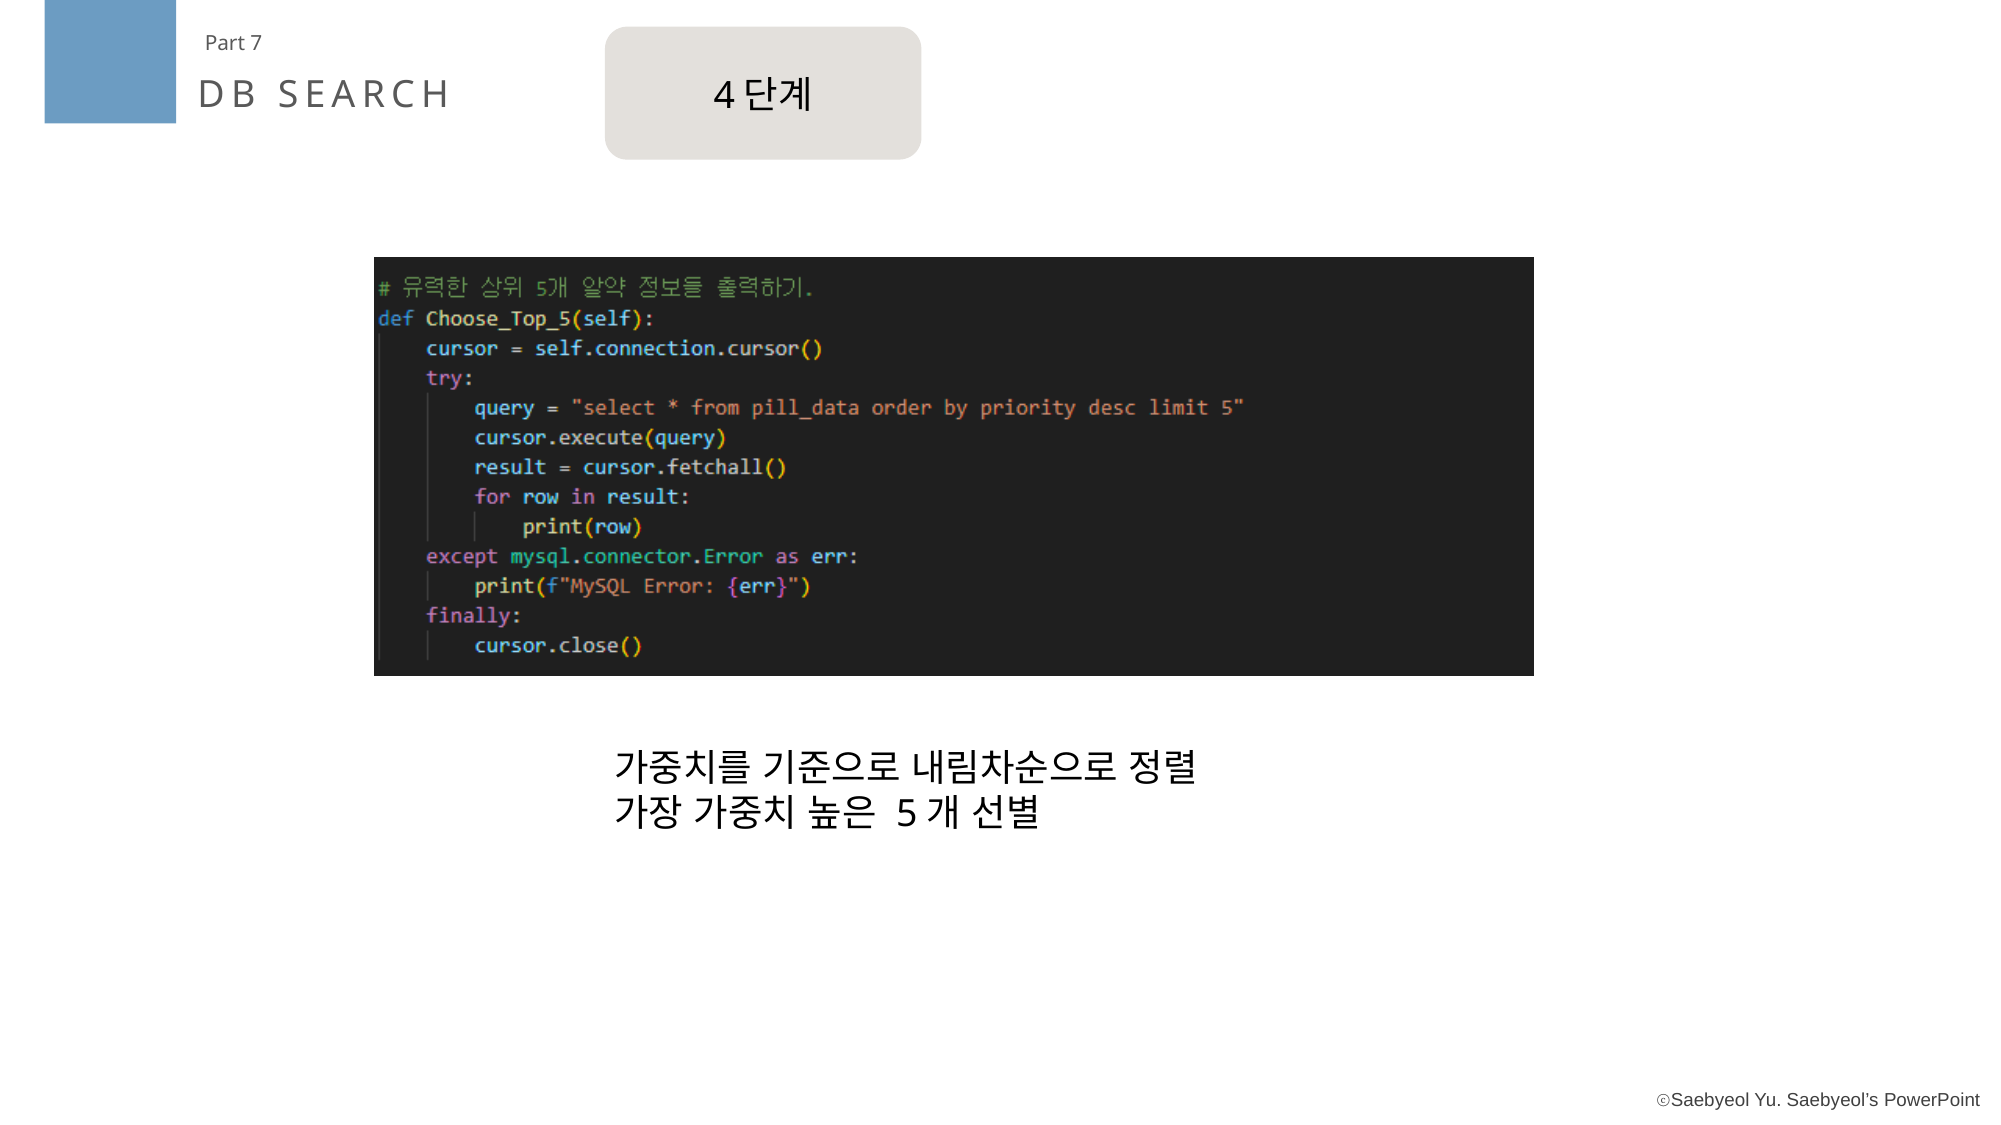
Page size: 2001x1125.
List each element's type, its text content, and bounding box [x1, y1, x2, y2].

text_box [44, 0, 177, 124]
text_box DB SEARCH [182, 62, 465, 123]
text_box 가중치를 기준으로 내림차순으로 정렬 가장 가중치 높은 5개 선별 [599, 736, 1309, 842]
text_box Part 7 [189, 22, 277, 62]
text_box 4단계 [603, 25, 923, 161]
picture [374, 256, 1534, 676]
